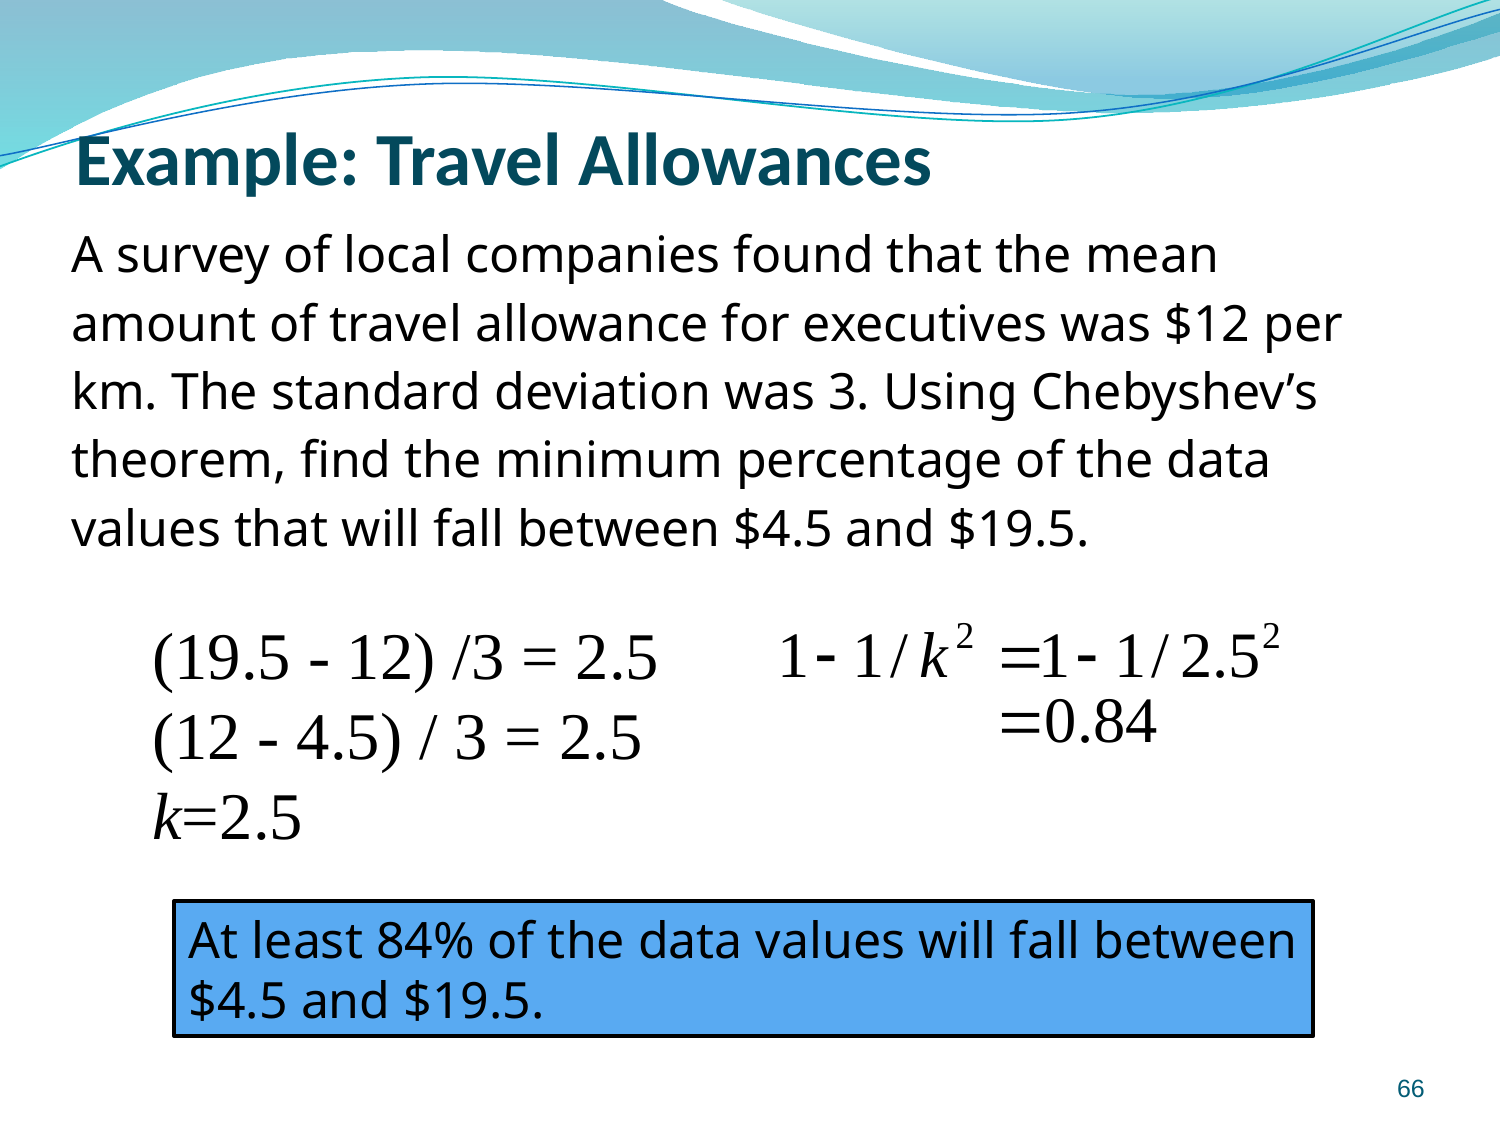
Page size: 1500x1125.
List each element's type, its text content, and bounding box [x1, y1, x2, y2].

list A survey of local companies found that the mean amount of travel allowance for executives was $12 per km. The standard deviation was 3. Using Chebyshev’s theorem, find the minimum percentage of the data values that will fall between $4.5 and $19.5. [56, 206, 1375, 583]
title Example: Travel Allowances [74, 87, 1426, 201]
text_box (19.5 - 12) /3 = 2.5 (12 - 4.5) / 3 = 2.5 k=2.5 [137, 605, 695, 861]
text_box At least 84% of the data values will fall between $4.5 and $19.5. [172, 899, 1315, 1038]
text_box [774, 605, 1292, 757]
slide_number 66 [1299, 1042, 1425, 1103]
